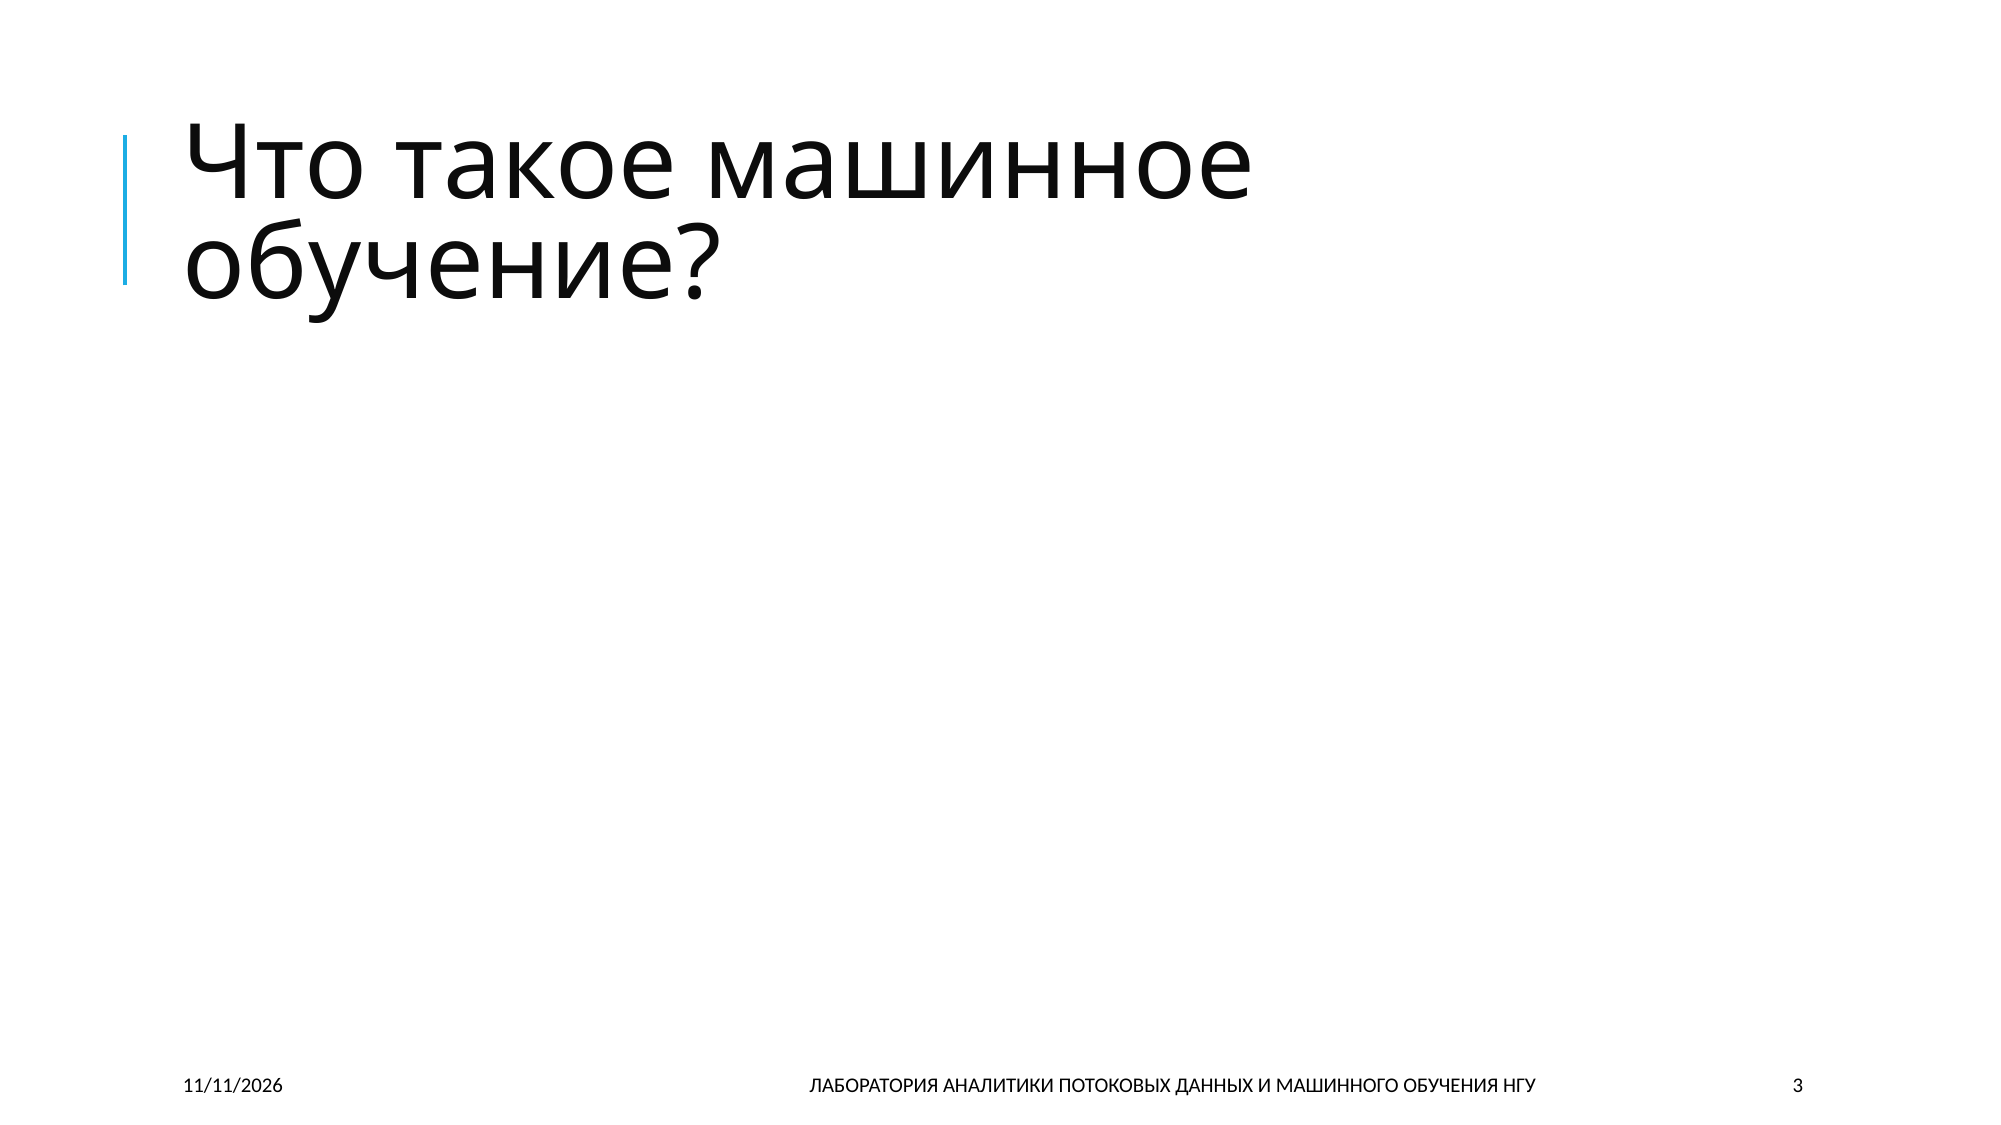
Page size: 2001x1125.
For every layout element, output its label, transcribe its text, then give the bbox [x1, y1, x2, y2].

title Что такое машинное обучение? [167, 95, 1763, 342]
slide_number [167, 1061, 522, 1107]
slide_number 3 [1777, 1061, 1938, 1107]
footer ЛАБОРАТОРИЯ АНАЛИТИКИ ПОТОКОВЫХ ДАННЫХ И МАШИННОГО ОБУЧЕНИЯ НГУ [794, 1061, 1763, 1107]
